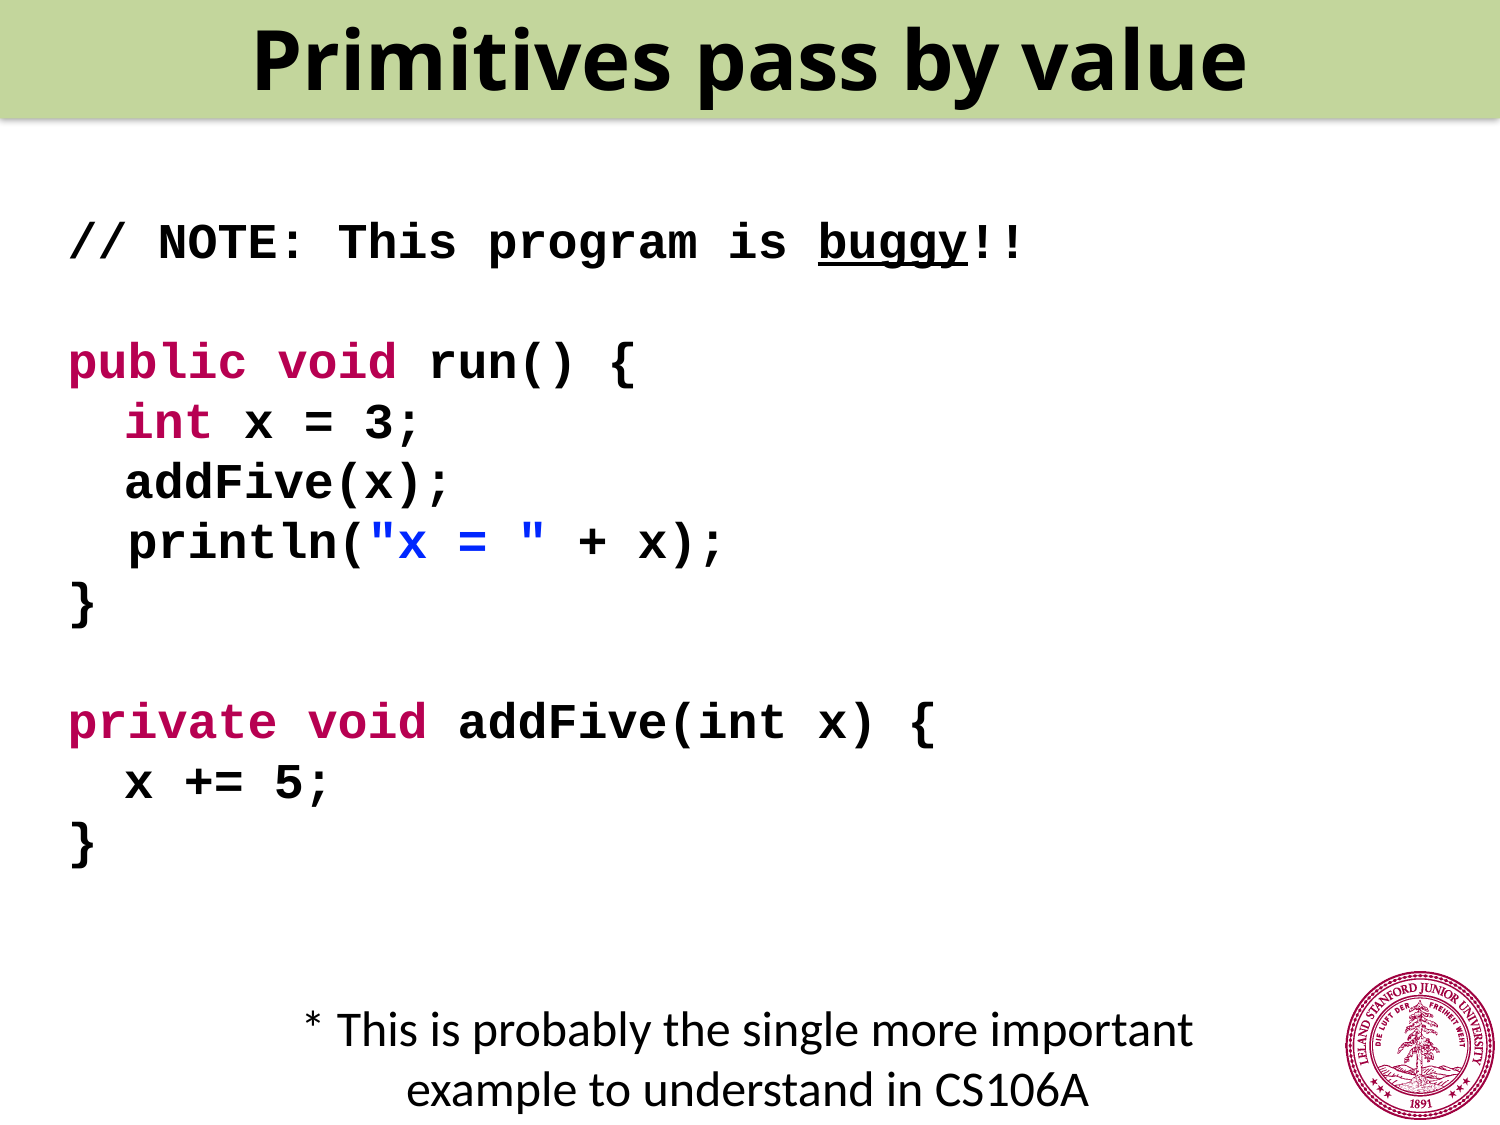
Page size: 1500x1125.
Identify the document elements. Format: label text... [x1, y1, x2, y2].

text_box * This is probably the single more important example to understand in CS106A [232, 988, 1263, 1124]
picture [1345, 971, 1495, 1120]
text_box Primitives pass by value [0, 0, 1500, 122]
list // NOTE: This program is buggy!! public void run() { int x = 3; addFive(x); println("x = " + x); } private void addFive(int x) { x += 5; } [52, 200, 1451, 1030]
